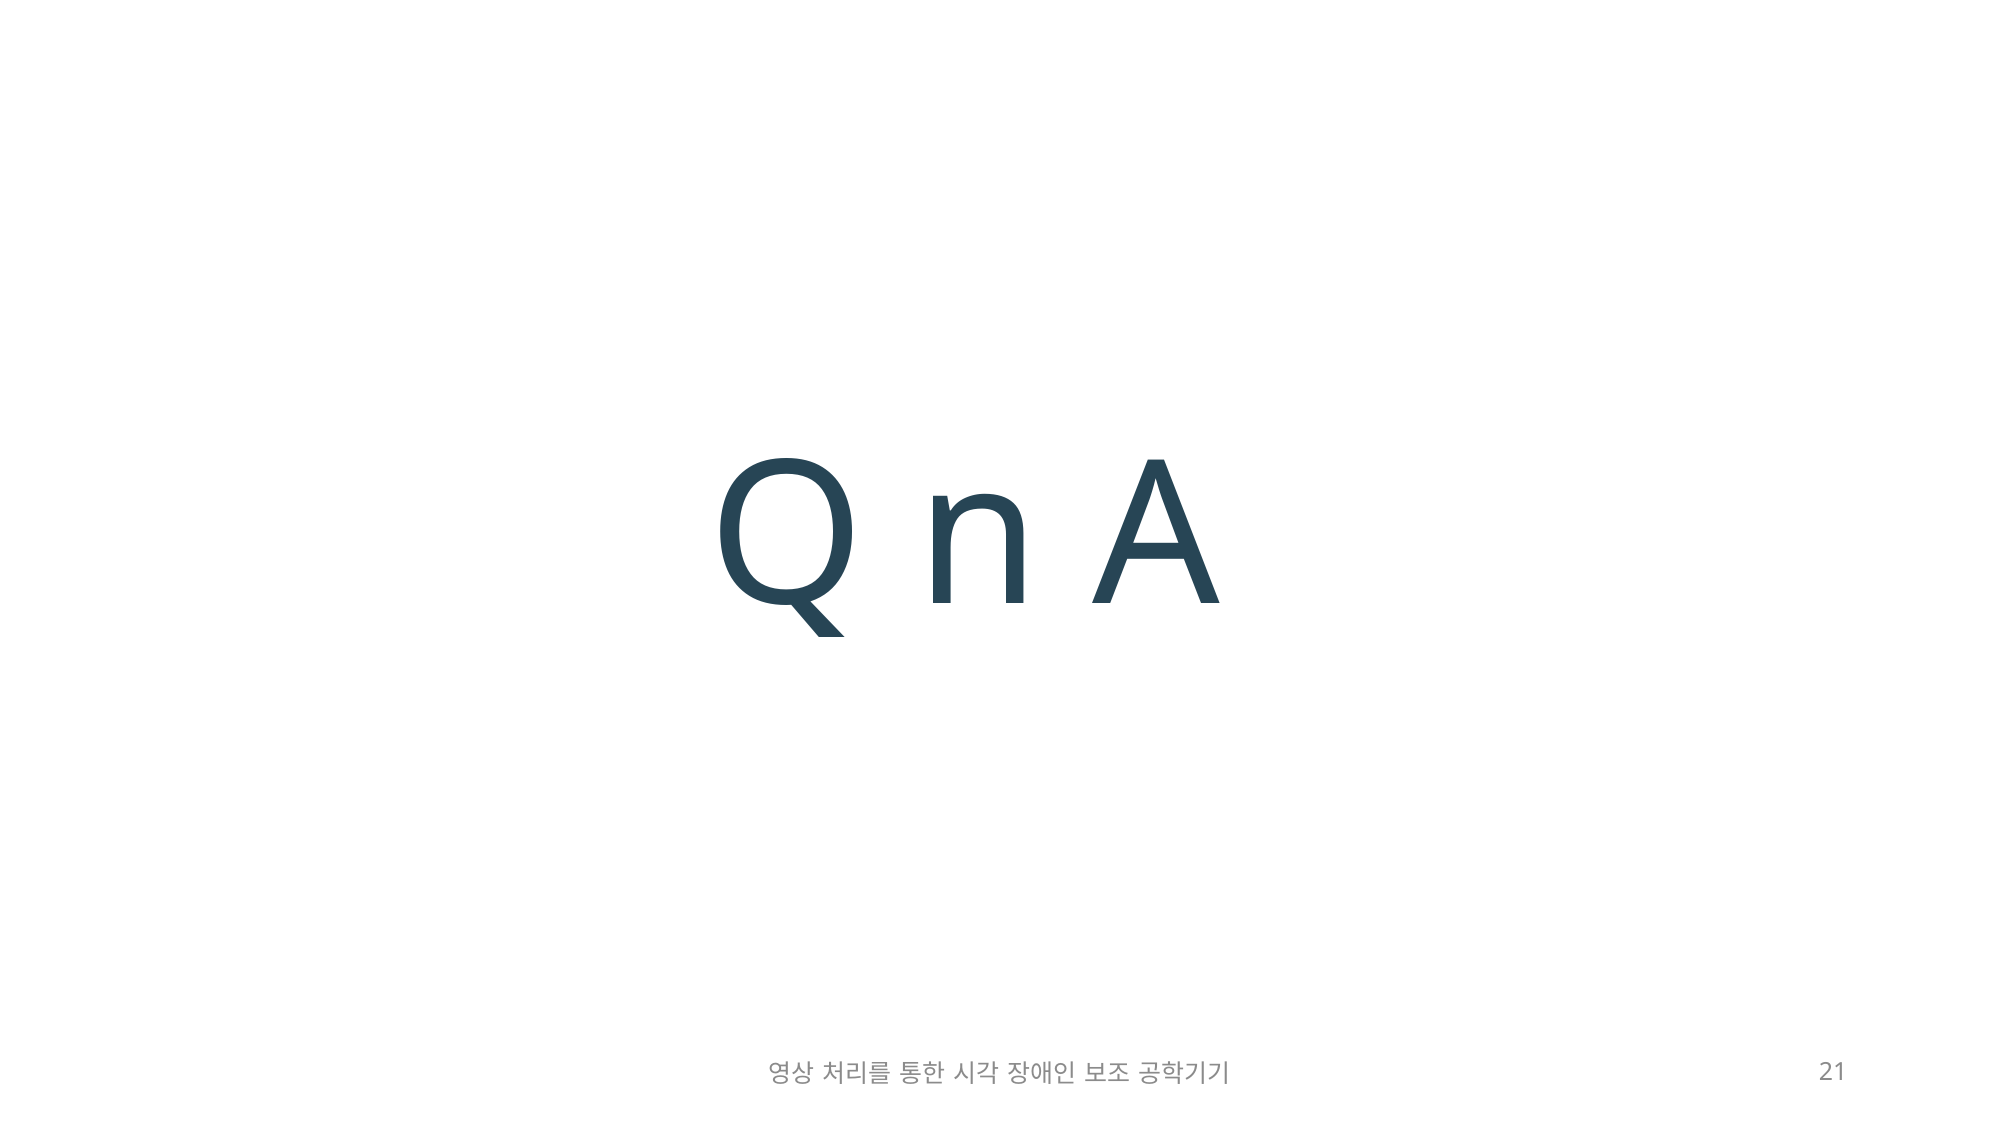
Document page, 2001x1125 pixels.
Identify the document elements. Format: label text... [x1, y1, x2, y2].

slide_number 21 [1412, 1042, 1863, 1103]
footer 영상 처리를 통한 시각 장애인 보조 공학기기 [662, 1042, 1338, 1103]
title Q n A [102, 186, 1828, 655]
